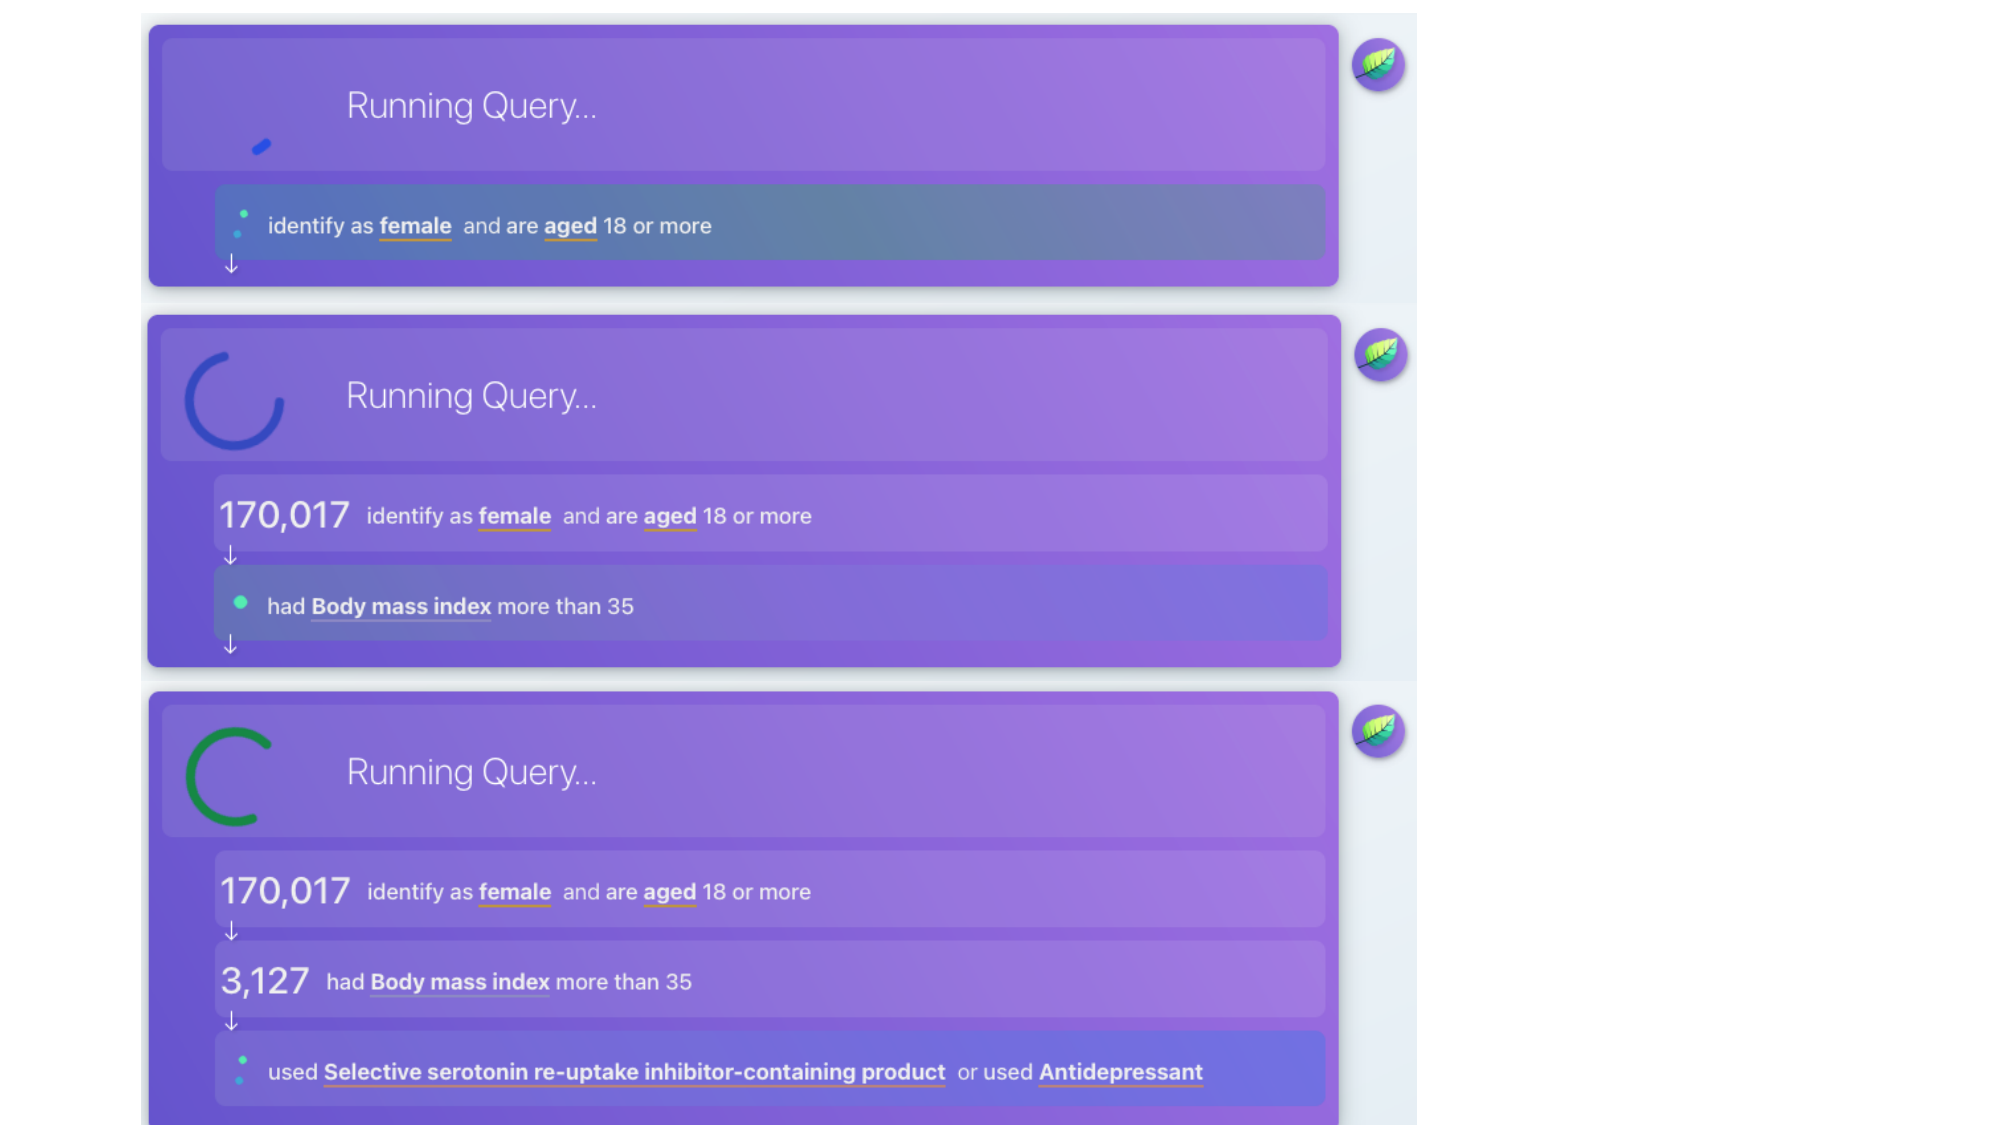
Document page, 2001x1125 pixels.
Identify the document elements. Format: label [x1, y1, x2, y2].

picture [141, 13, 1417, 1125]
